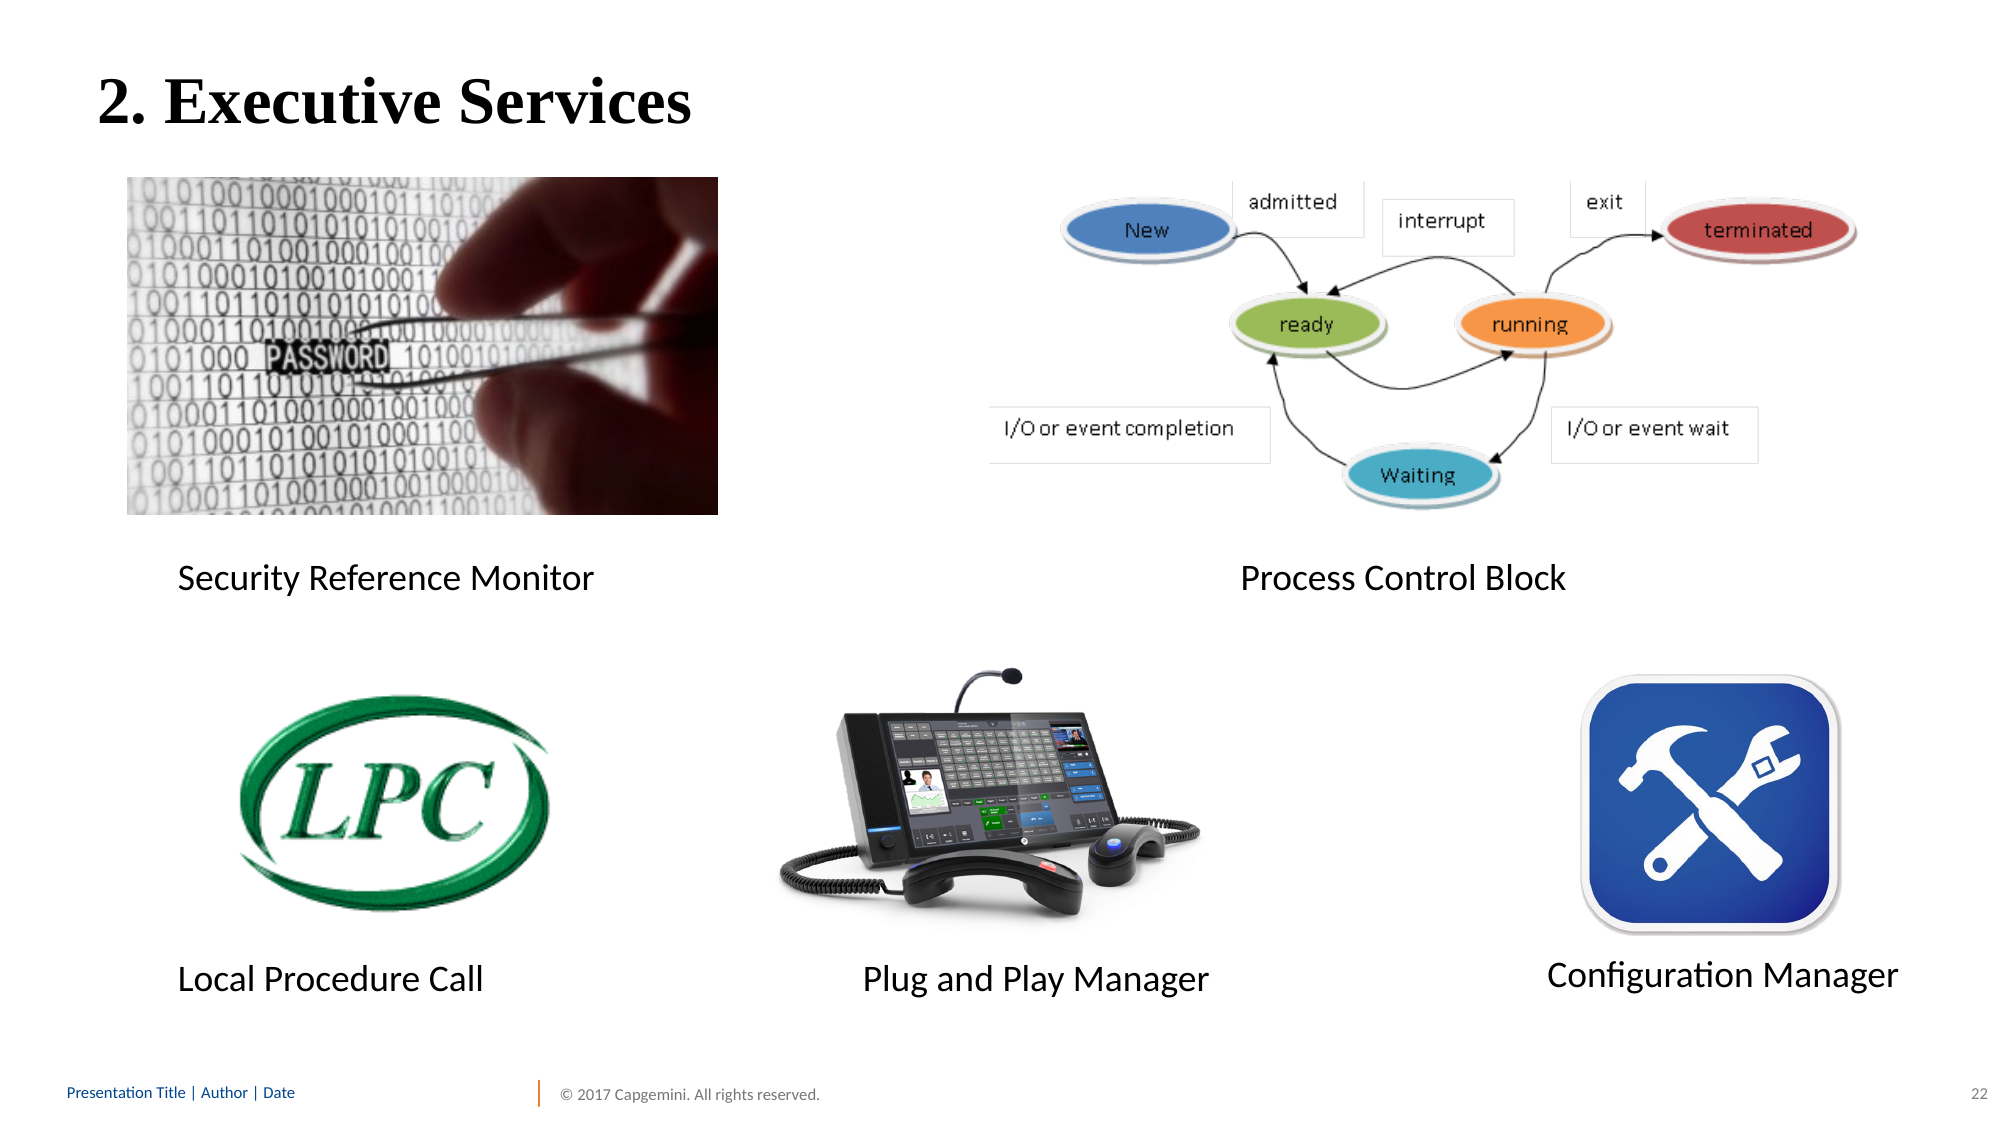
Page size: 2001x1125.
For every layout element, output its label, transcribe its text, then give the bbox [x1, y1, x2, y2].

text_box Security Reference Monitor [163, 545, 678, 606]
text_box 2. Executive Services [82, 49, 1150, 145]
picture [127, 177, 718, 515]
picture [759, 606, 1220, 935]
text_box Process Control Block [1089, 545, 1841, 606]
text_box Local Procedure Call [163, 946, 718, 1007]
text_box Configuration Manager [1532, 942, 1924, 1002]
picture [1580, 674, 1842, 936]
picture [214, 674, 596, 947]
text_box Plug and Play Manager [848, 946, 1250, 1007]
picture [989, 181, 1860, 511]
